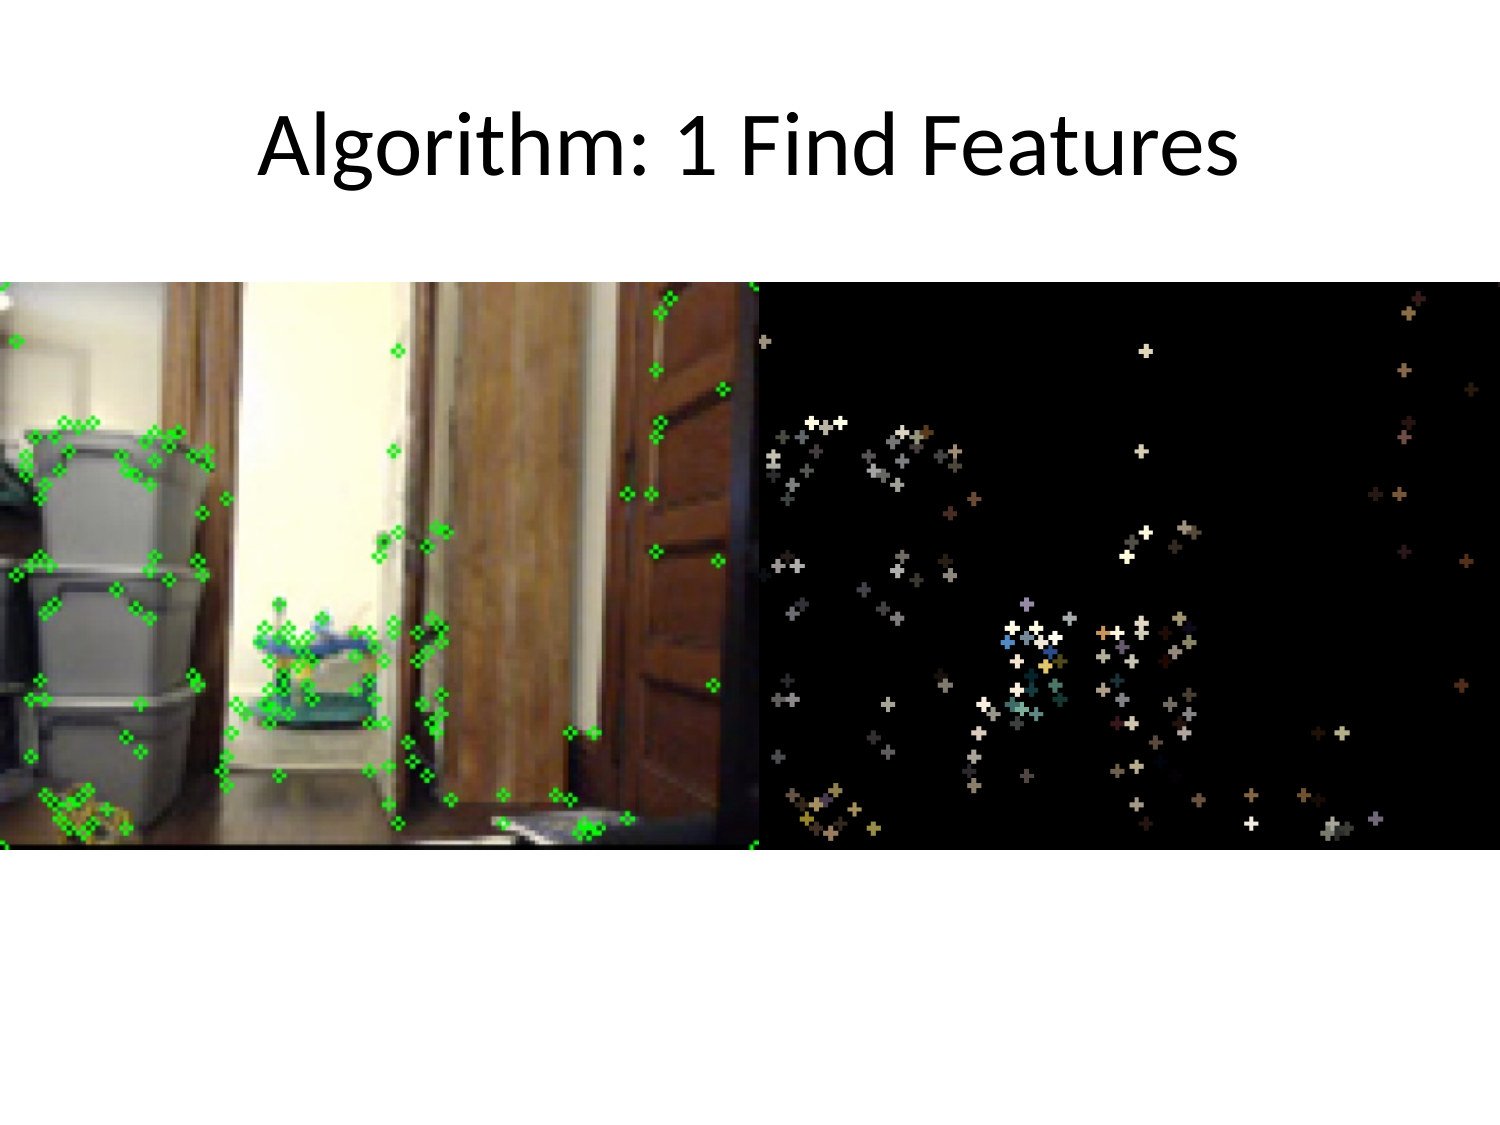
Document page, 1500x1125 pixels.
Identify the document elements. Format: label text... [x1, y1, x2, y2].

title Algorithm: 1 Find Features [75, 45, 1425, 233]
picture [0, 282, 1500, 851]
